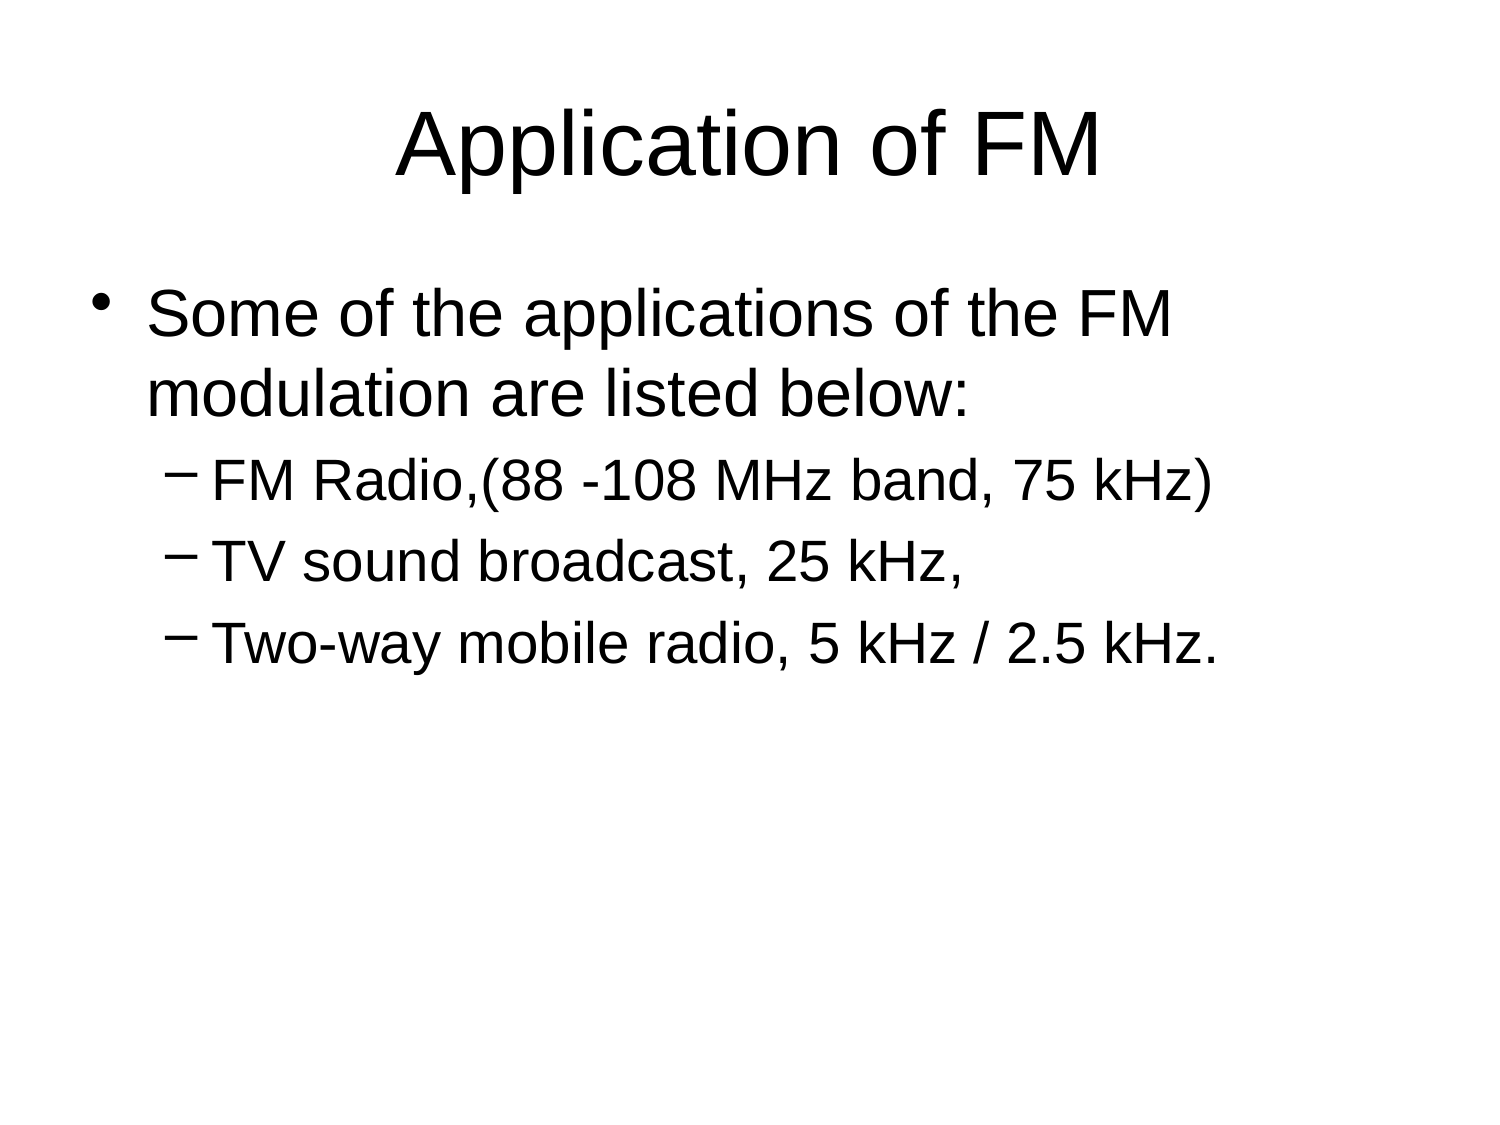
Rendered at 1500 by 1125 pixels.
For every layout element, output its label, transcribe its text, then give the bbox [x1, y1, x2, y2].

title Application of FM [75, 45, 1425, 233]
list Some of the applications of the FM modulation are listed below: FM Radio,(88 -108 MHz band, 75 kHz) TV sound broadcast, 25 kHz, Two-way mobile radio, 5 kHz / 2.5 kHz. [75, 262, 1425, 1005]
